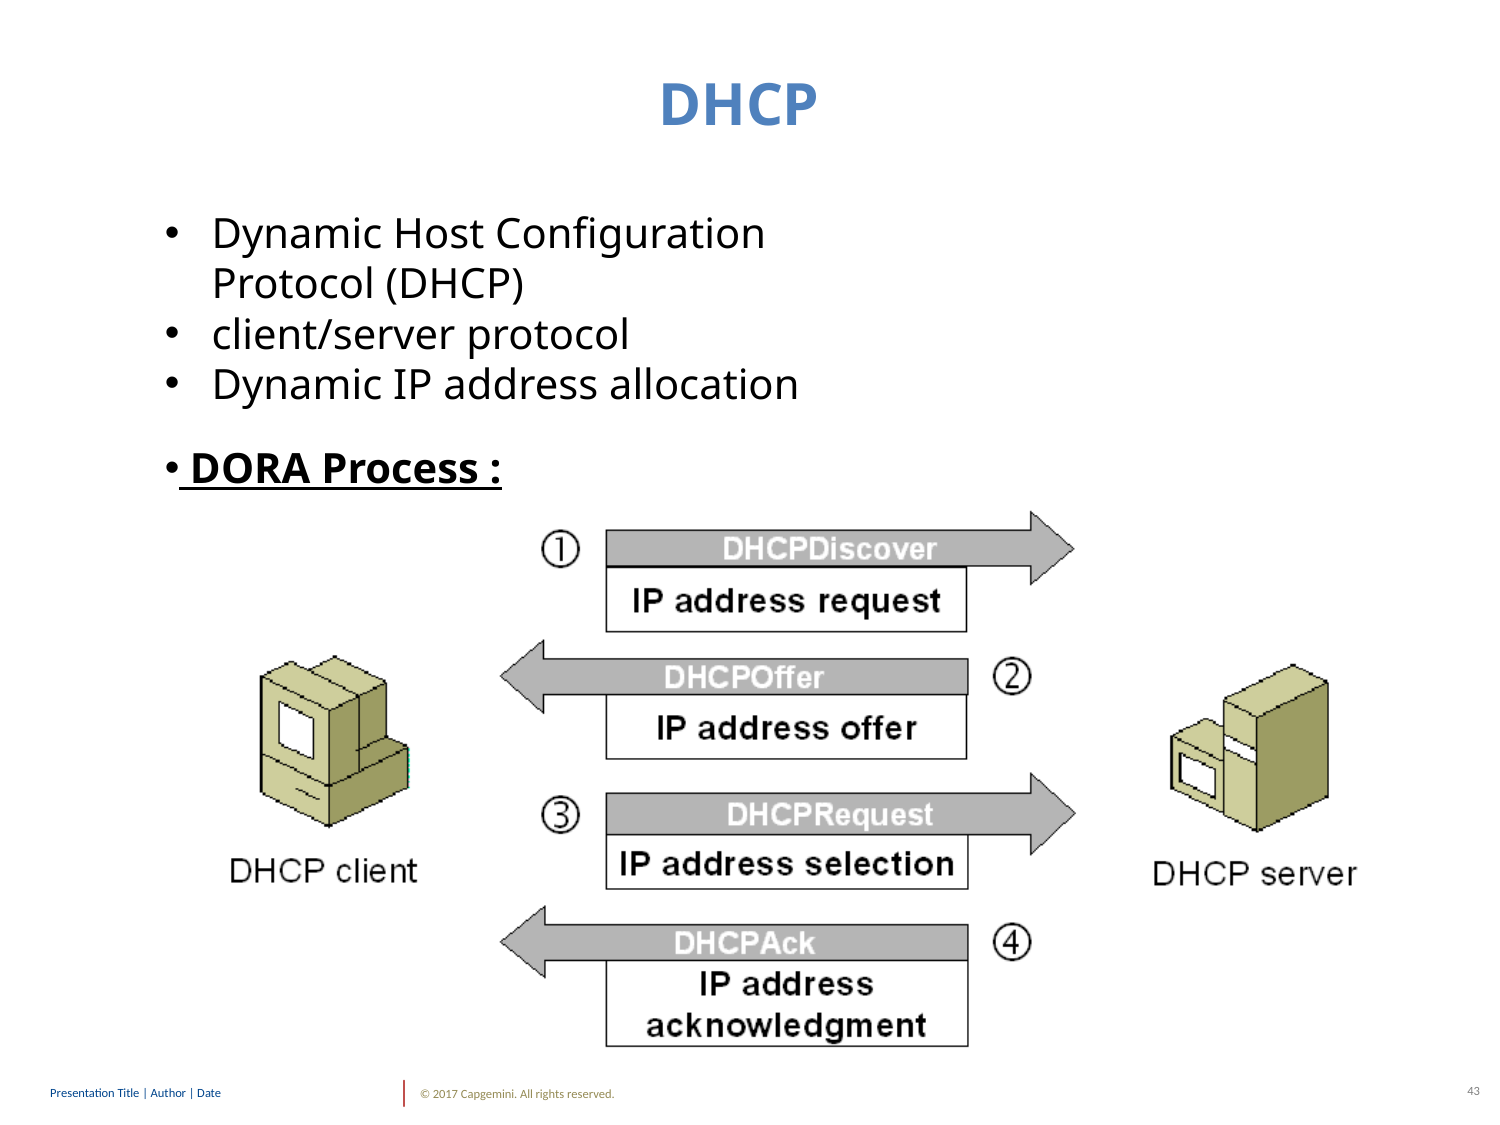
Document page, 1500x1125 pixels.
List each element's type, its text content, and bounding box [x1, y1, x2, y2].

text_box DORA Process : [149, 434, 688, 500]
text_box DHCP [643, 0, 1150, 145]
text_box Dynamic Host Configuration Protocol (DHCP) client/server protocol Dynamic IP address allocation [150, 199, 882, 415]
picture [199, 504, 1399, 1051]
